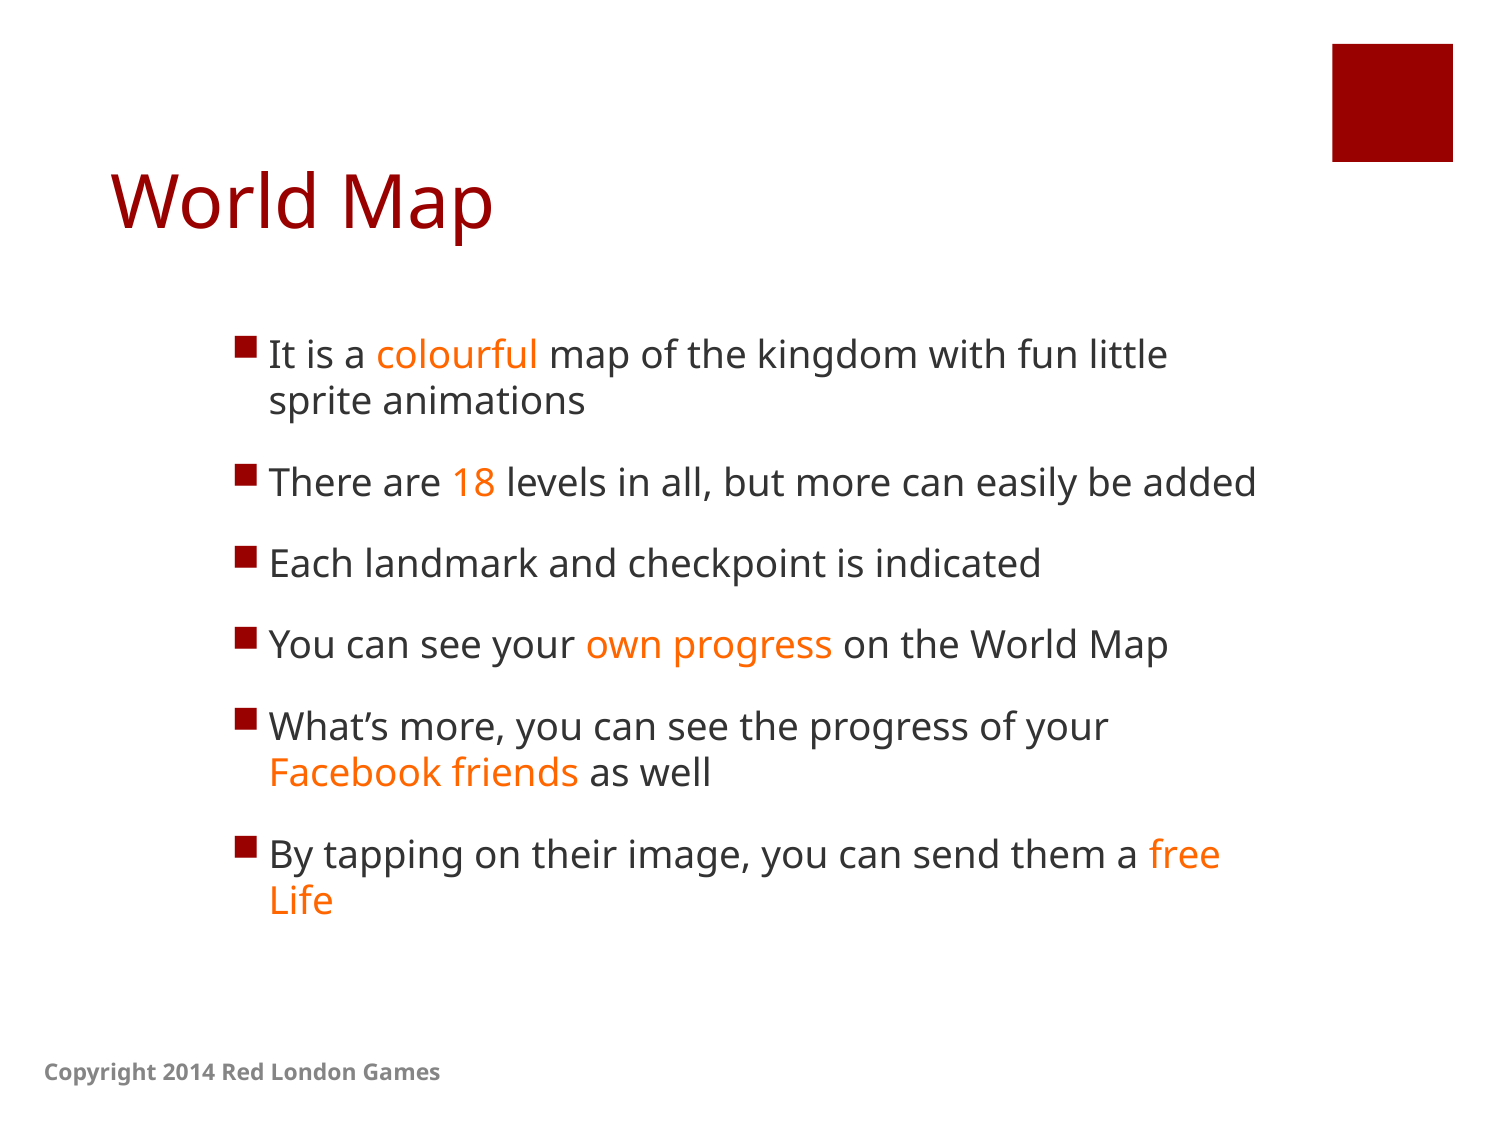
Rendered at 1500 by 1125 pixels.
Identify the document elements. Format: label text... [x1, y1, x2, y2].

footer Copyright 2014 Red London Games [28, 1042, 1015, 1103]
title World Map [95, 63, 1163, 252]
list It is a colourful map of the kingdom with fun little sprite animations There are 18 levels in all, but more can easily be added Each landmark and checkpoint is indicated You can see your own progress on the World Map What’s more, you can see the progress of your Facebook friends as well By tapping on their image, you can send them a free Life [215, 321, 1284, 965]
